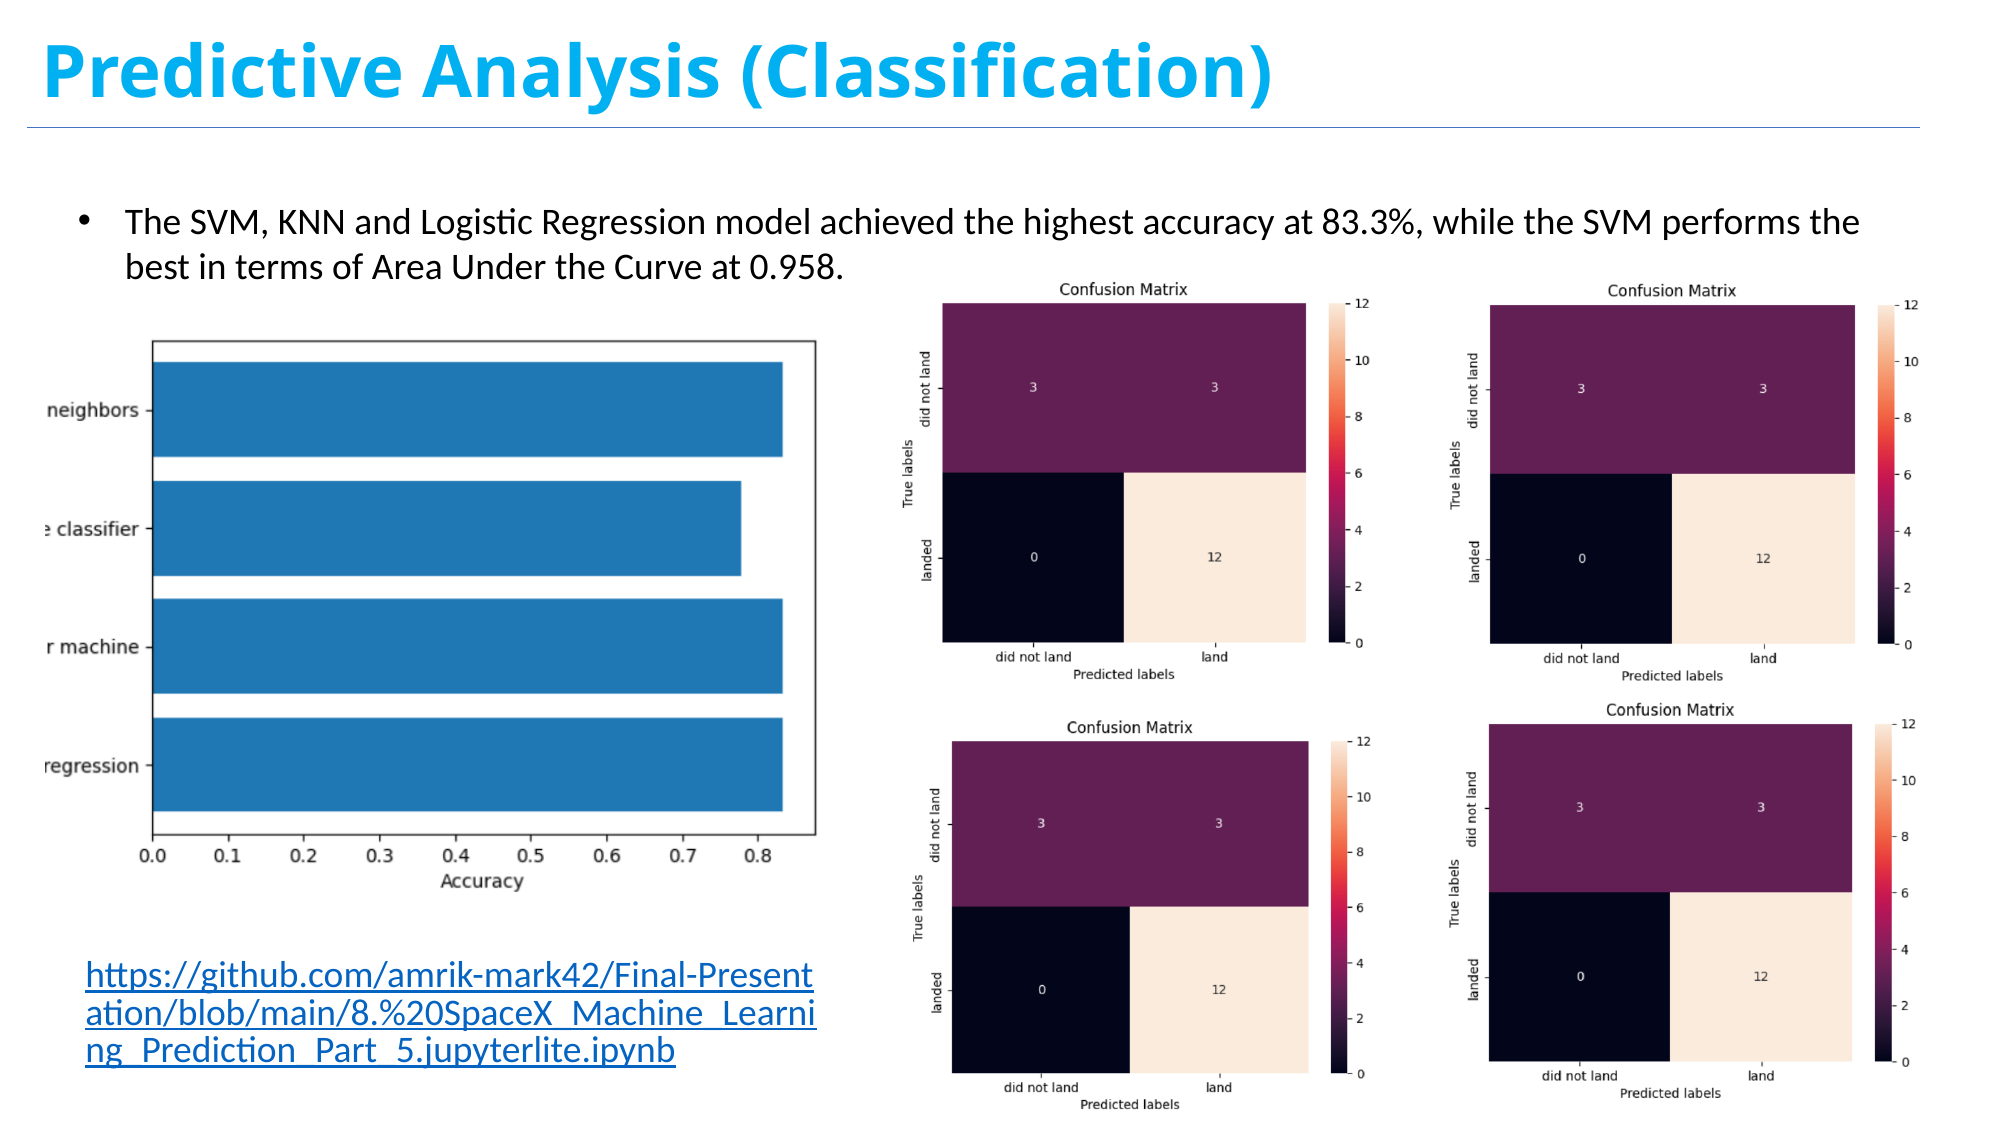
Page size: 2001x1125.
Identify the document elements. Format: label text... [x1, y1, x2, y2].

text_box The SVM, KNN and Logistic Regression model achieved the highest accuracy at 83.3%, while the SVM performs the best in terms of Area Under the Curve at 0.958. [63, 189, 1942, 295]
title Predictive Analysis (Classification) [26, 20, 1344, 127]
picture [896, 275, 1376, 685]
picture [903, 710, 1377, 1115]
picture [39, 319, 828, 903]
picture [1439, 699, 1921, 1108]
text_box https://github.com/amrik-mark42/Final-Presentation/blob/main/8.%20SpaceX_Machine_Learning_Prediction_Part_5.jupyterlite.ipynb [70, 942, 841, 1003]
picture [1440, 275, 1921, 688]
